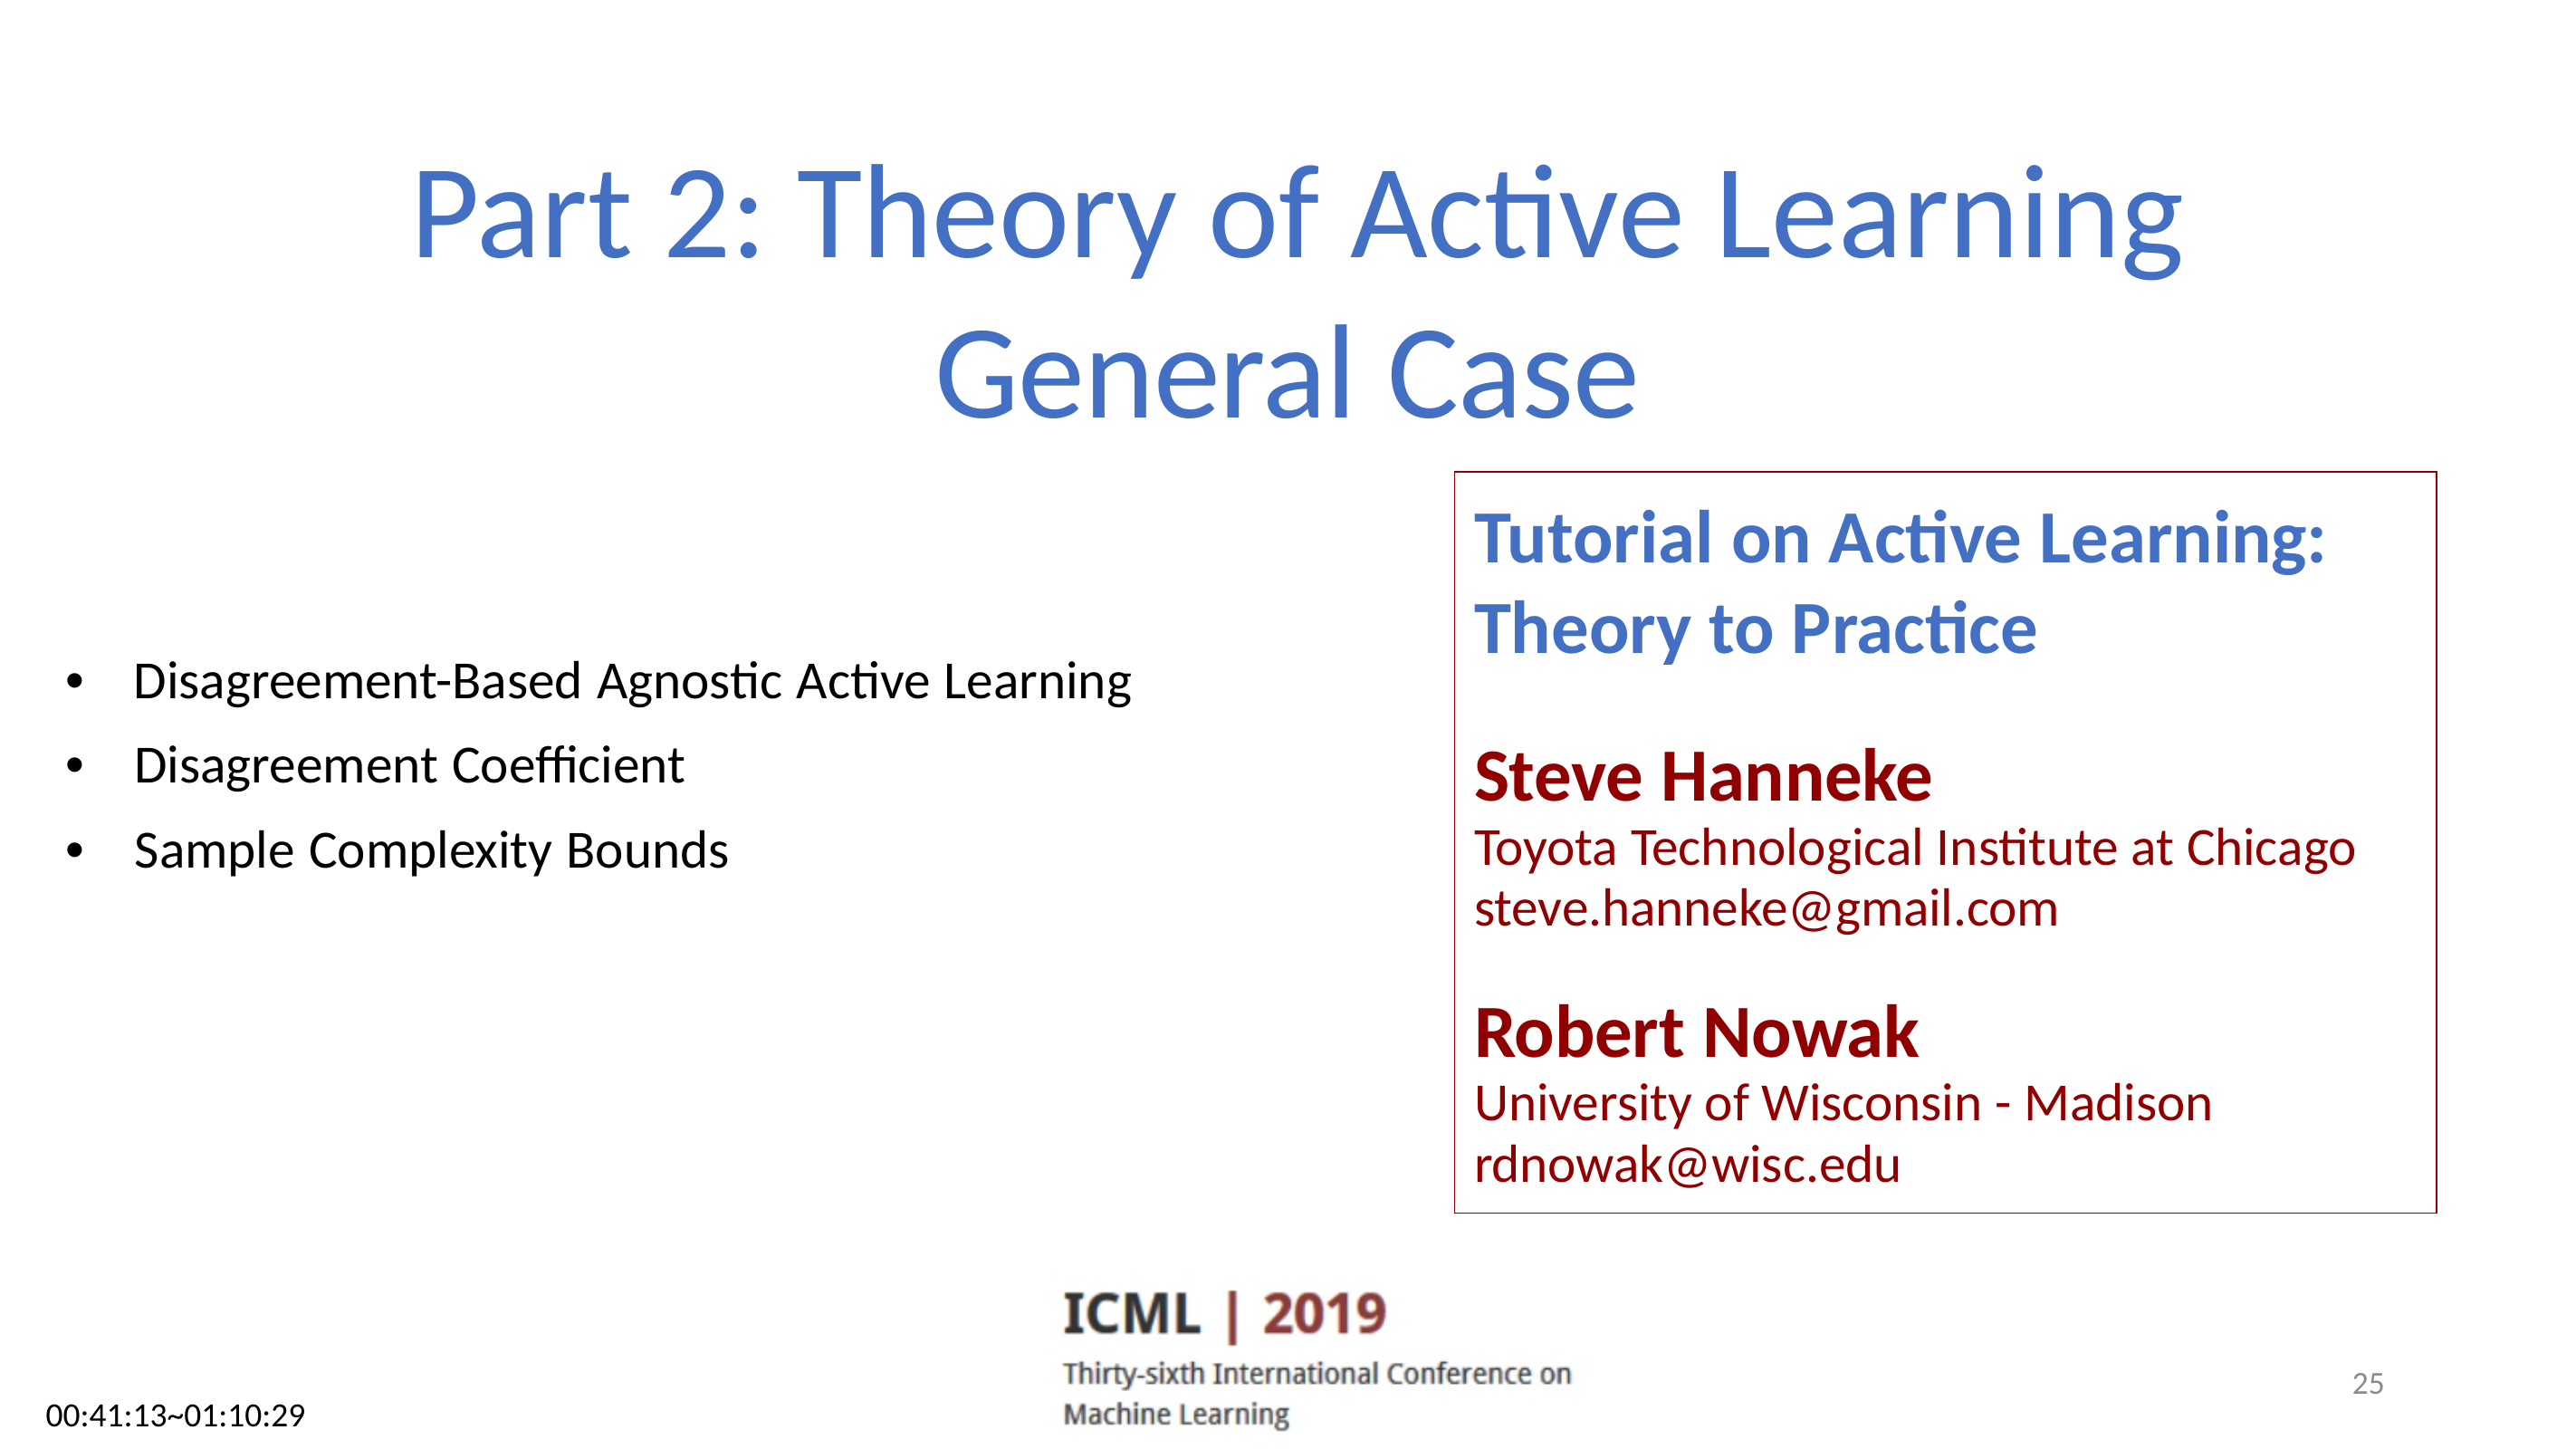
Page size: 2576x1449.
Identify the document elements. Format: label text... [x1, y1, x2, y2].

text_box Theory to Practice Steve Hanneke Toyota Technological Institute at Chicago steve.hanneke@gmail.com Robert Nowak University of Wisconsin - Madison rdnowak@wisc.edu [1474, 578, 2374, 1195]
text_box • Disagreement-Based Agnostic Active Learning • Disagreement Coefficient • Sample Complexity Bounds [65, 644, 1139, 879]
text_box 00:41:13~01:10:29 [32, 1386, 320, 1441]
text_box [1454, 471, 2437, 1214]
slide_number 25 [1818, 1342, 2399, 1421]
picture [1048, 1273, 1597, 1449]
text_box Part 2: Theory of Active Learning General Case Tutorial on Active Learning: [410, 123, 2332, 579]
